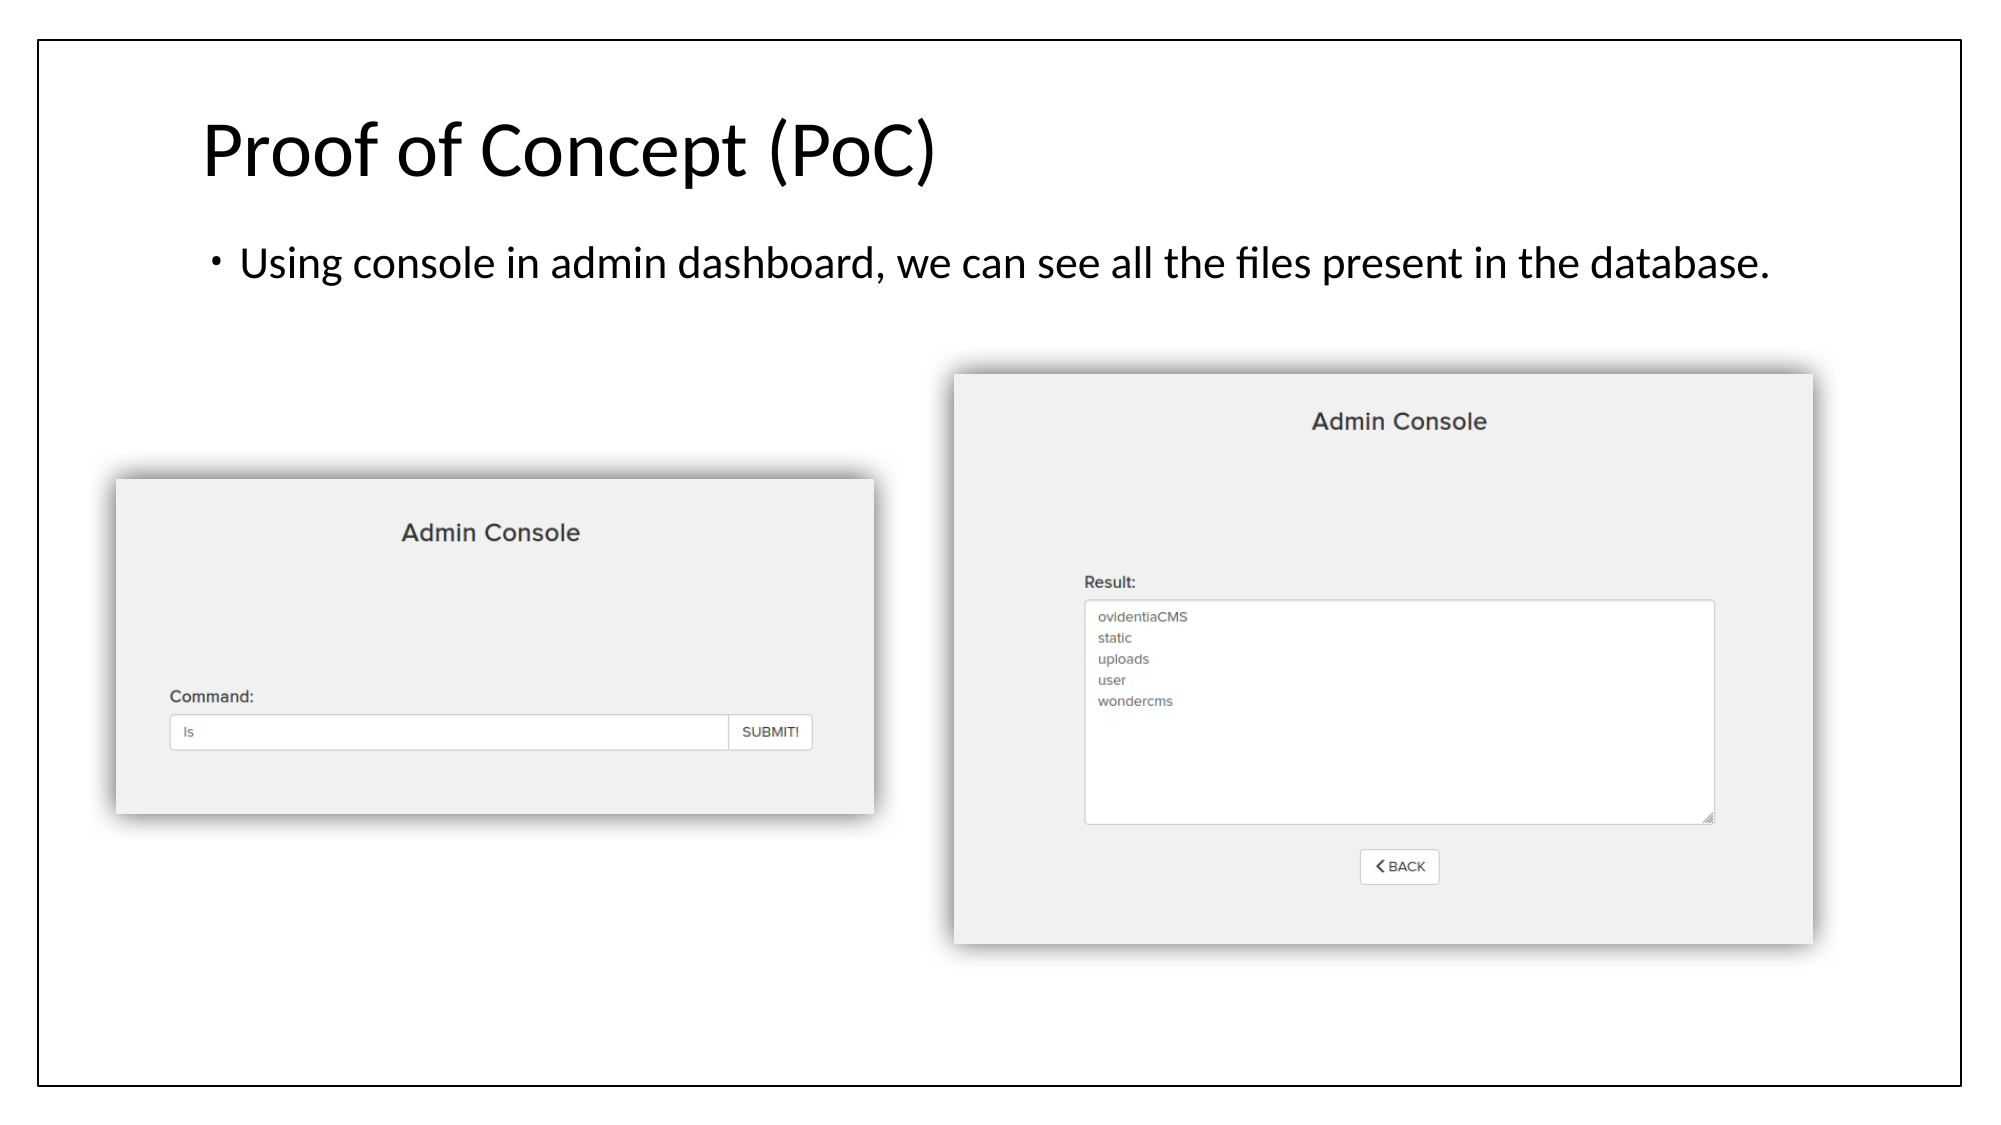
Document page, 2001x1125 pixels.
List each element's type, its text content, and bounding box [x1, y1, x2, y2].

list Using console in admin dashboard, we can see all the files present in the database. [187, 231, 1807, 894]
title Proof of Concept (PoC) [187, 99, 1808, 202]
picture [954, 374, 1814, 944]
picture [116, 478, 874, 814]
